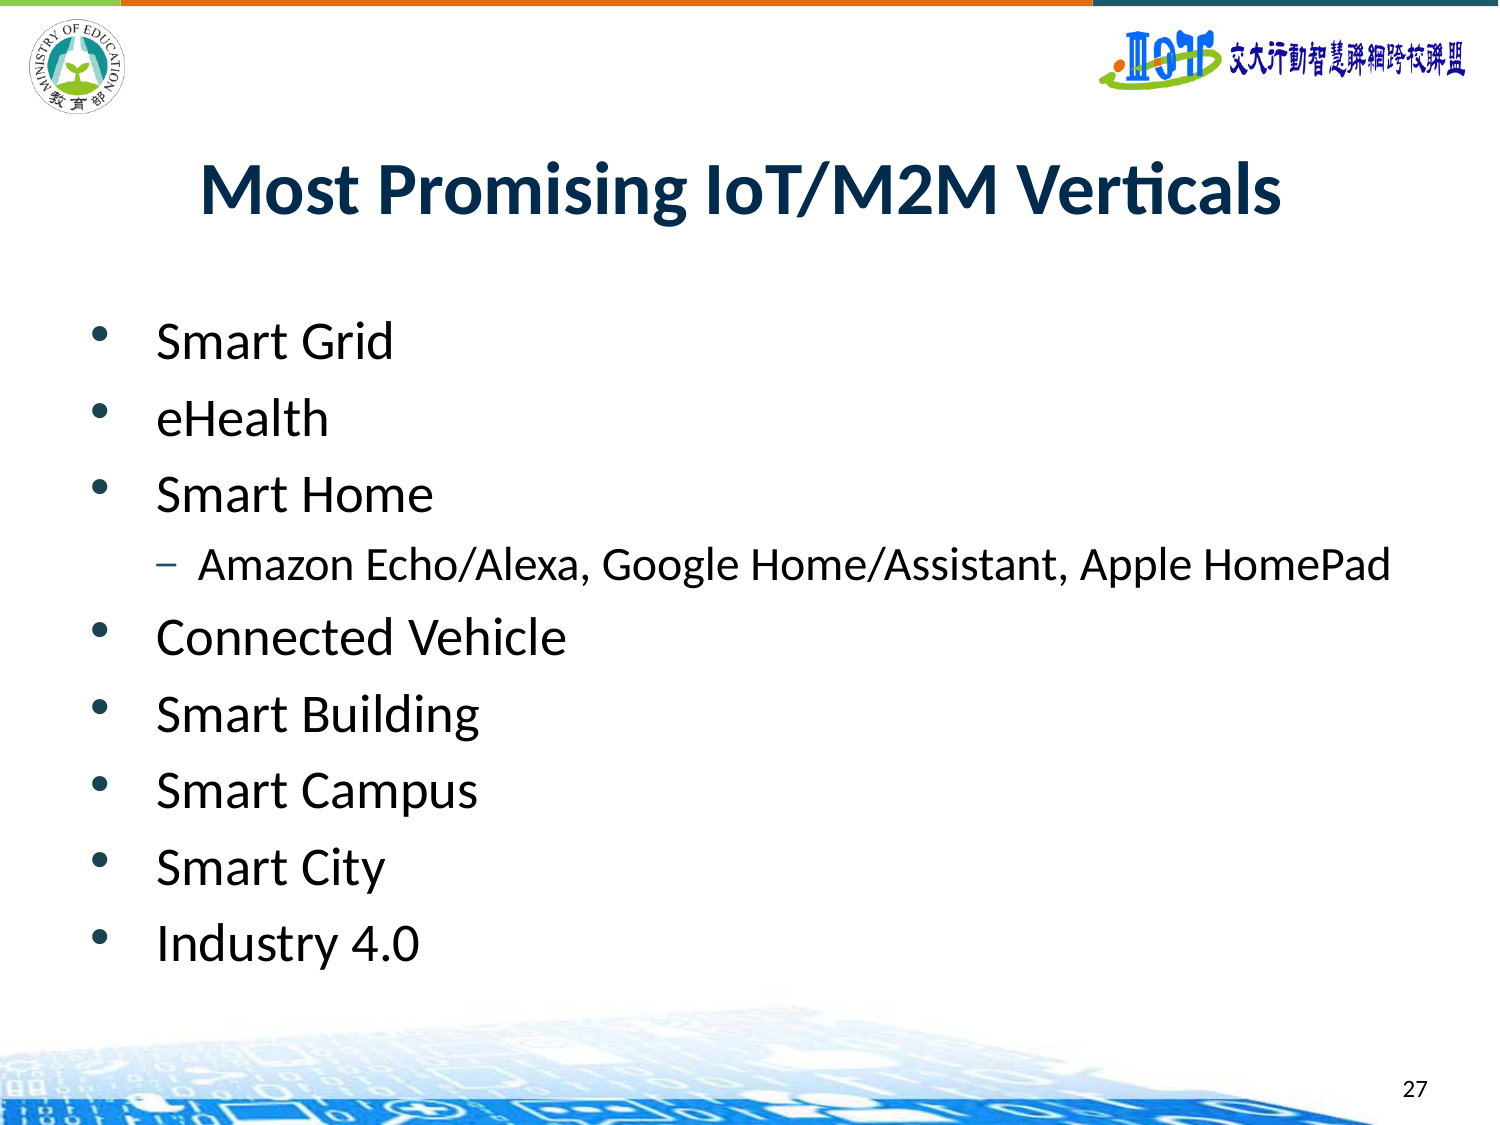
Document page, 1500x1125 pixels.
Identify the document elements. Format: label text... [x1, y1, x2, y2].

slide_number 27 [1387, 1065, 1484, 1125]
title Most Promising IoT/M2M Verticals [75, 101, 1425, 268]
picture [29, 19, 125, 114]
picture [0, 987, 1377, 1125]
picture [1099, 30, 1465, 90]
list Smart Grid eHealth Smart Home Amazon Echo/Alexa, Google Home/Assistant, Apple HomePad Connected Vehicle Smart Building Smart Campus Smart City Industry 4.0 [75, 297, 1425, 1024]
